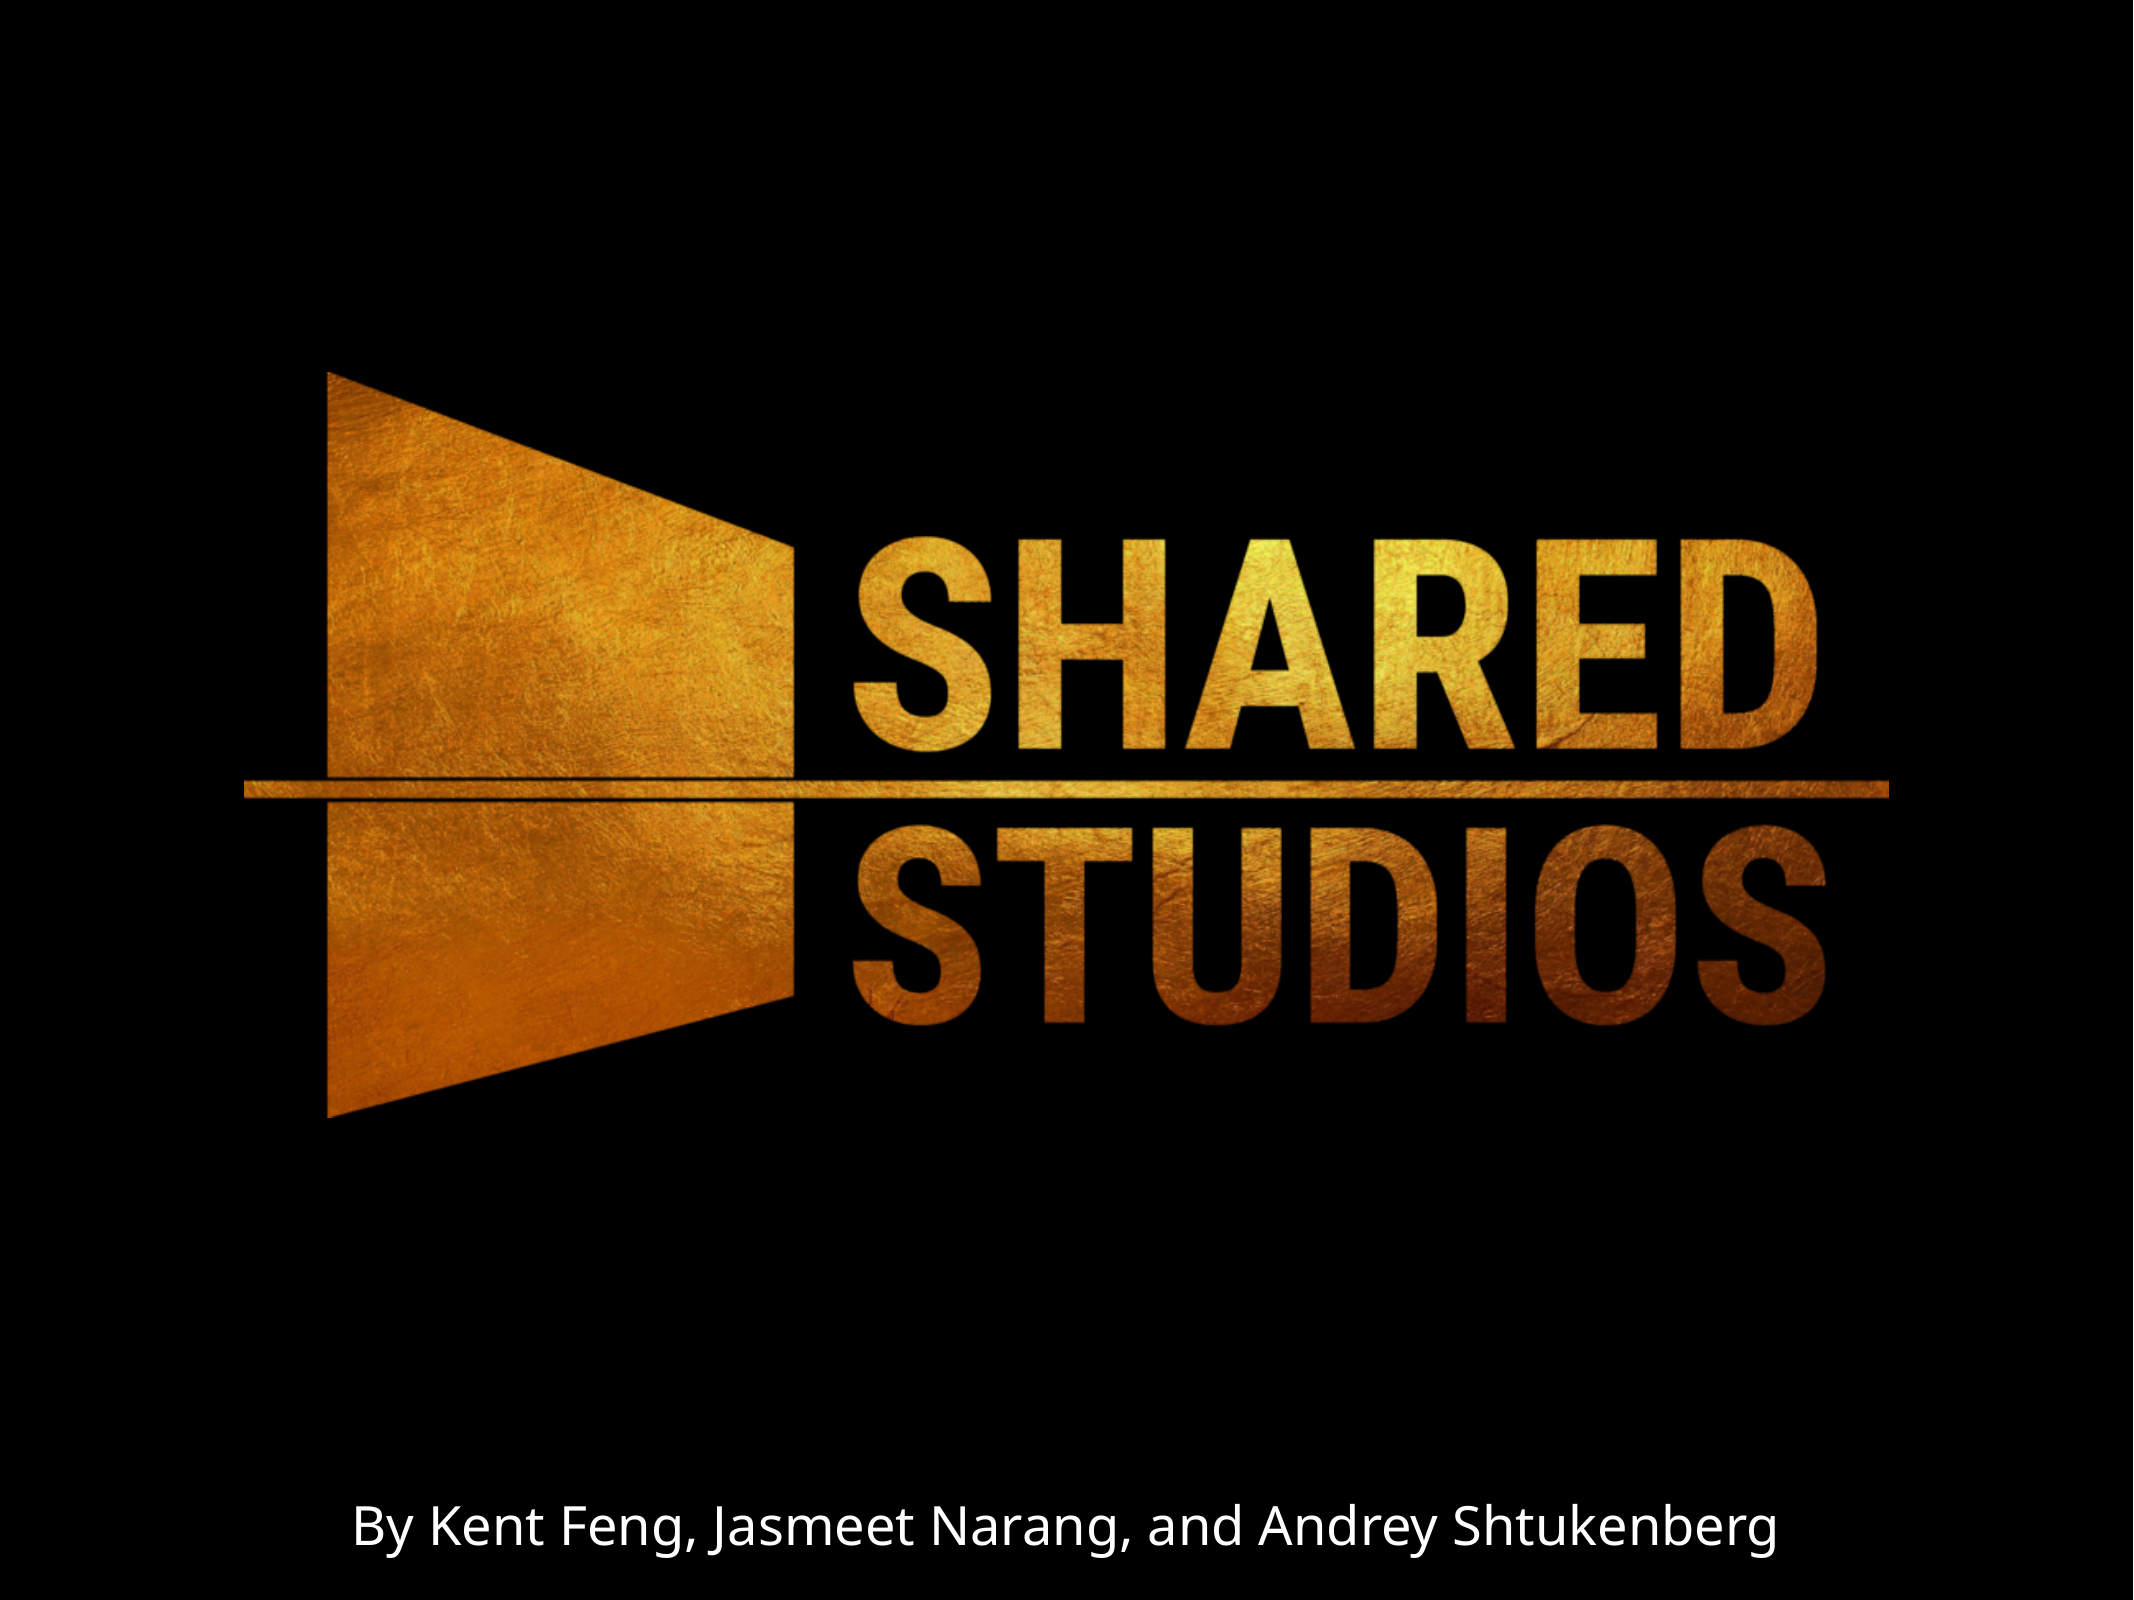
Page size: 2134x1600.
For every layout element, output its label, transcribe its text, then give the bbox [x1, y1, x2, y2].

text_box By Kent Feng, Jasmeet Narang, and Andrey Shtukenberg [343, 1482, 1791, 1565]
picture [244, 372, 1890, 1118]
